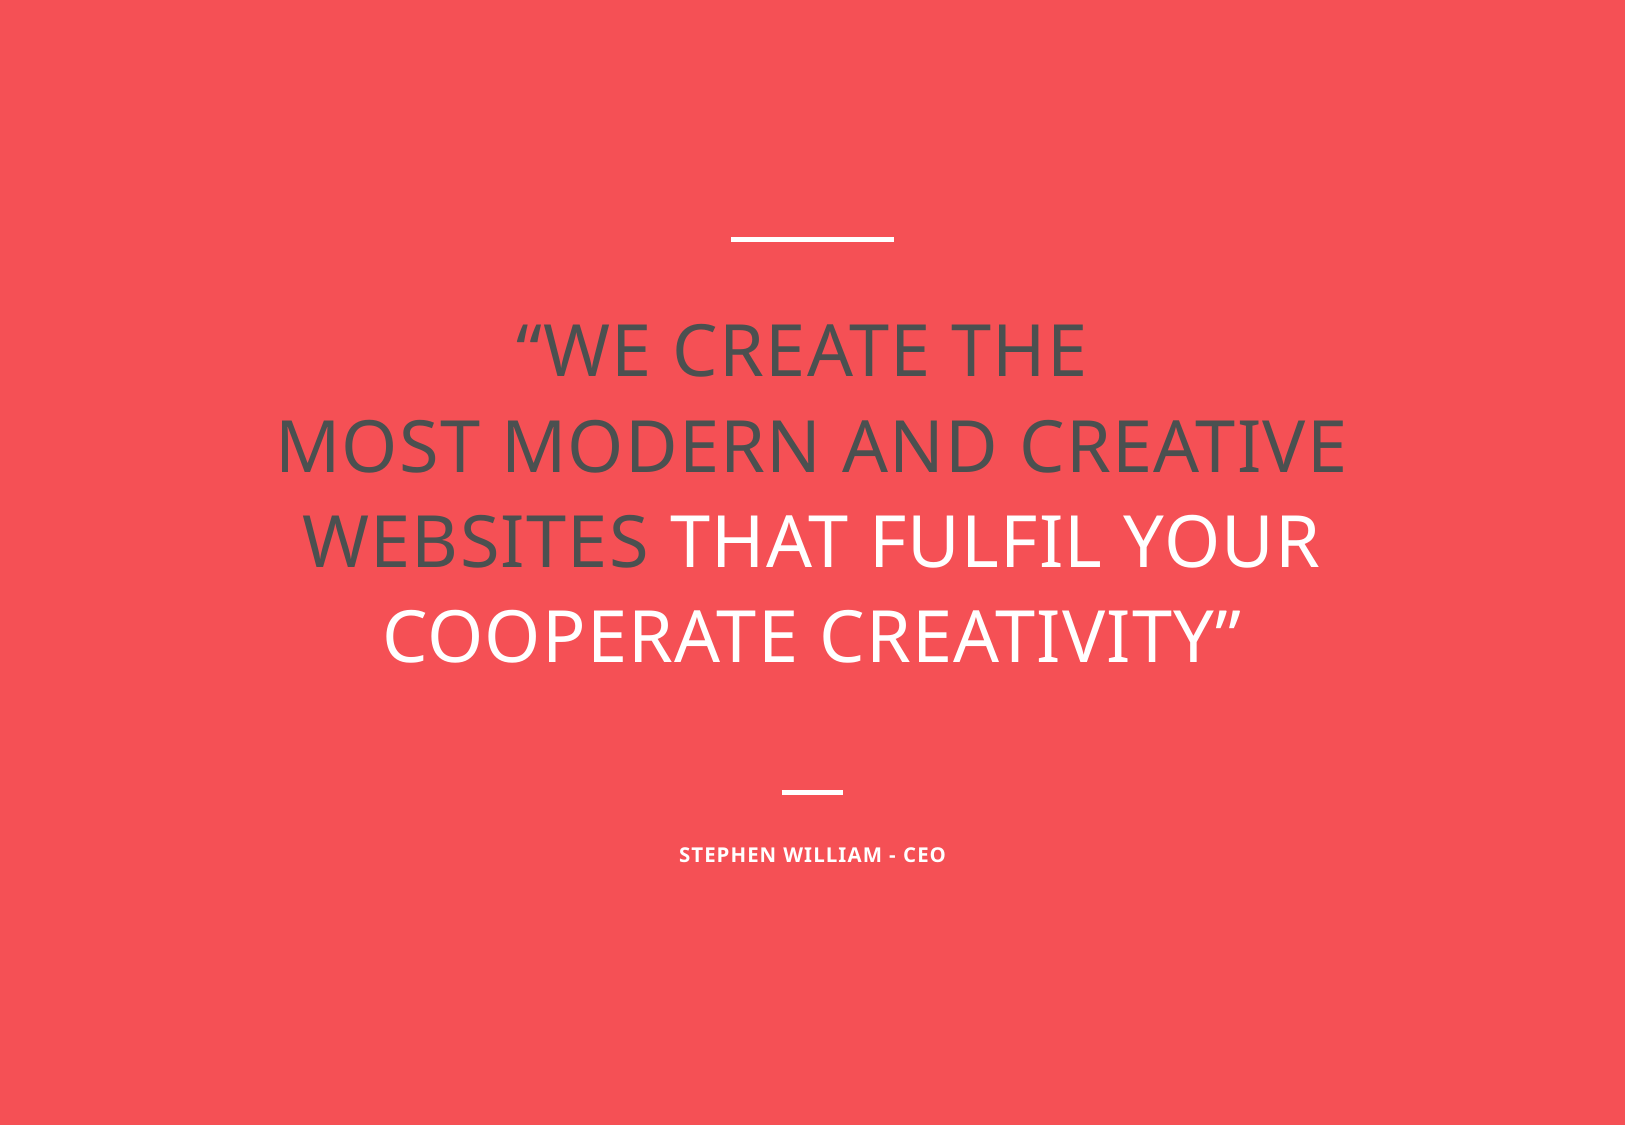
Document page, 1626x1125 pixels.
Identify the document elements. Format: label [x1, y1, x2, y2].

text_box [561, 842, 1064, 867]
text_box [105, 296, 1520, 677]
